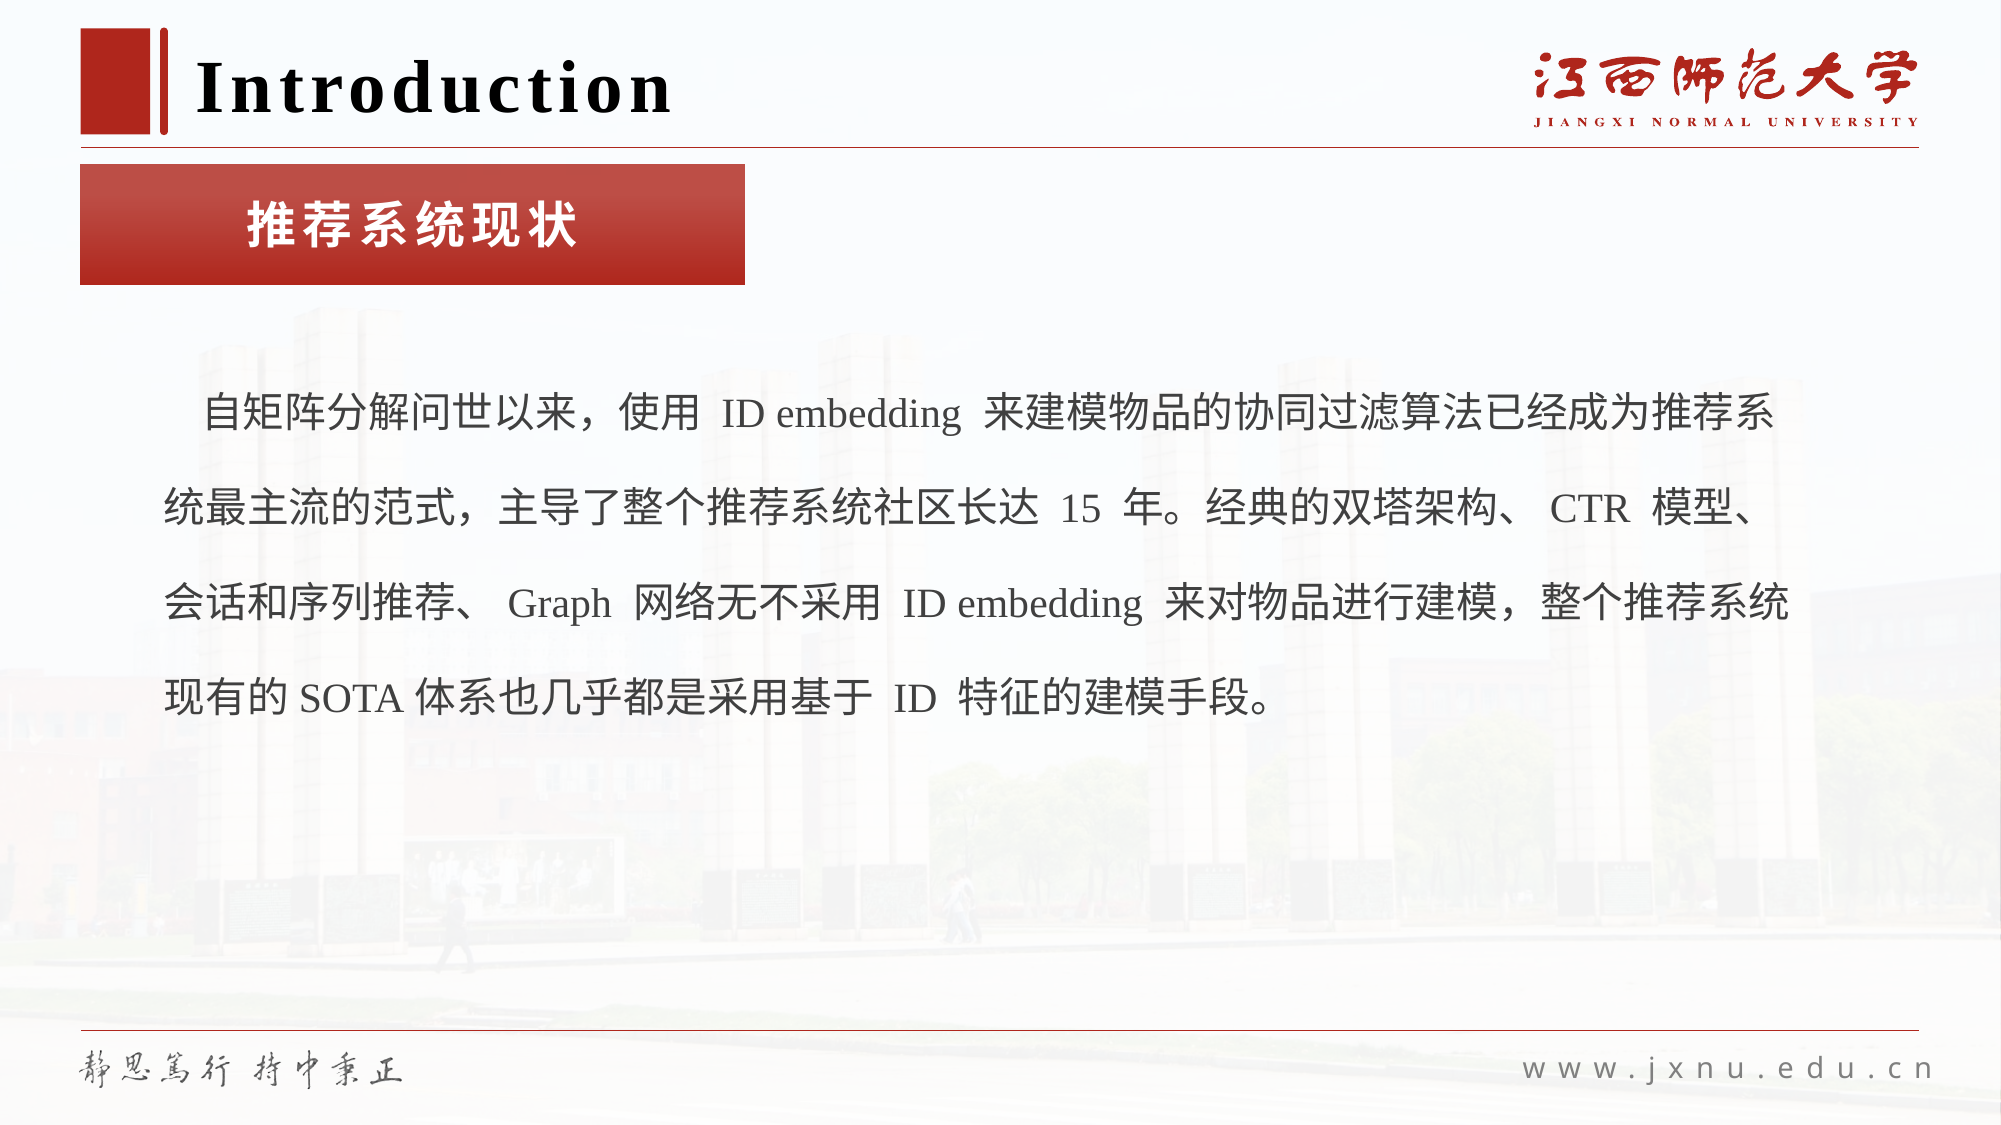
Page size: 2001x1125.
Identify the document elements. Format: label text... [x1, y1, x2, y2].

title Introduction [180, 40, 1426, 141]
text_box [80, 163, 745, 285]
text_box 自矩阵分解问世以来，使用 ID embedding 来建模物品的协同过滤算法已经成为推荐系统最主流的范式，主导了整个推荐系统社区长达 15 年。经典的双塔架构、CTR 模型、会话和序列推荐、Graph 网络无不采用 ID embedding 来对物品进行建模，整个推荐系统现有的SOTA体系也几乎都是采用基于 ID 特征的建模手段。 [148, 333, 1811, 728]
text_box 推荐系统现状 [118, 185, 706, 252]
picture [56, 1031, 422, 1093]
